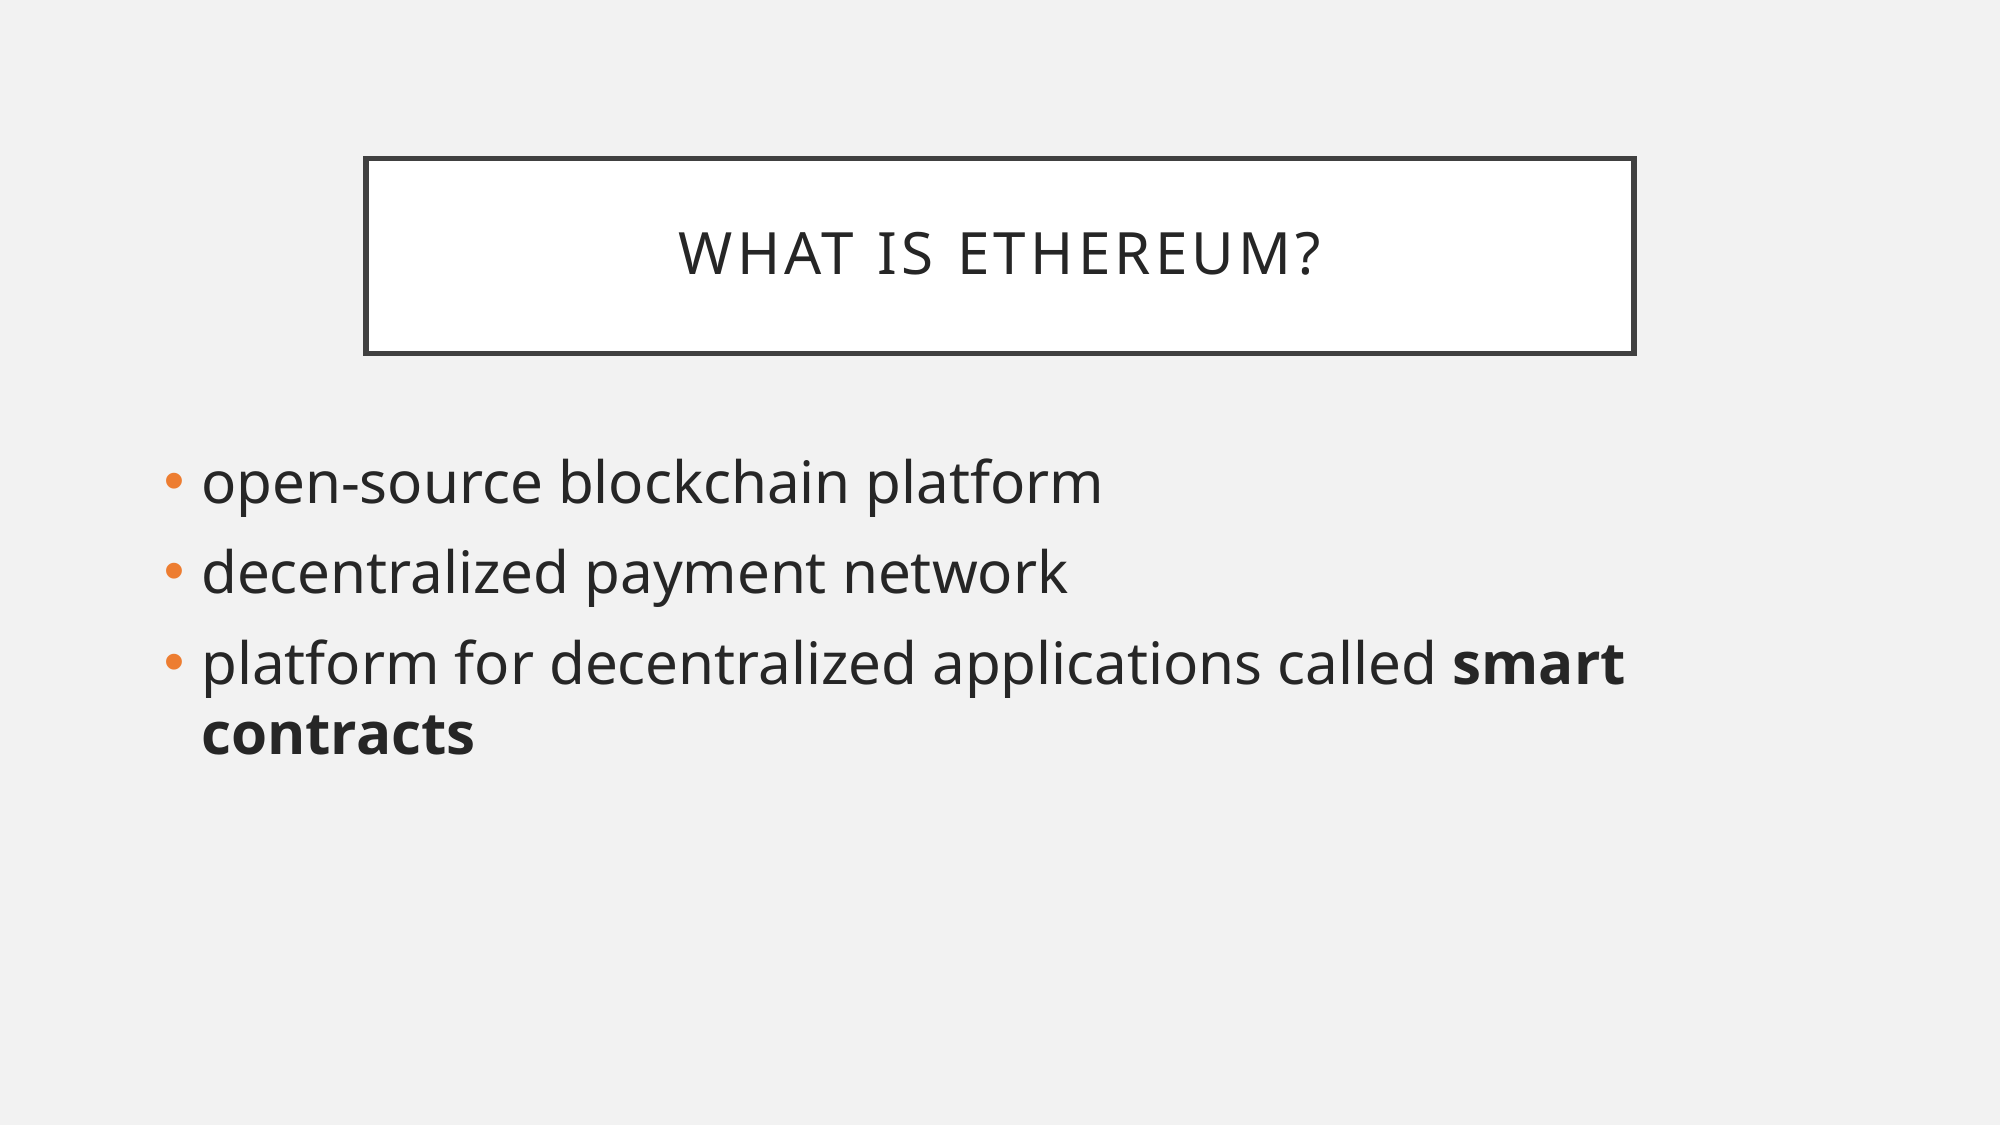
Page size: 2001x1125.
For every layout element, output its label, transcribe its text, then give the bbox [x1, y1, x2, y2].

list open-source blockchain platform decentralized payment network platform for decentralized applications called smart contracts [148, 437, 1852, 947]
title What is ETHEREUM? [363, 156, 1637, 356]
